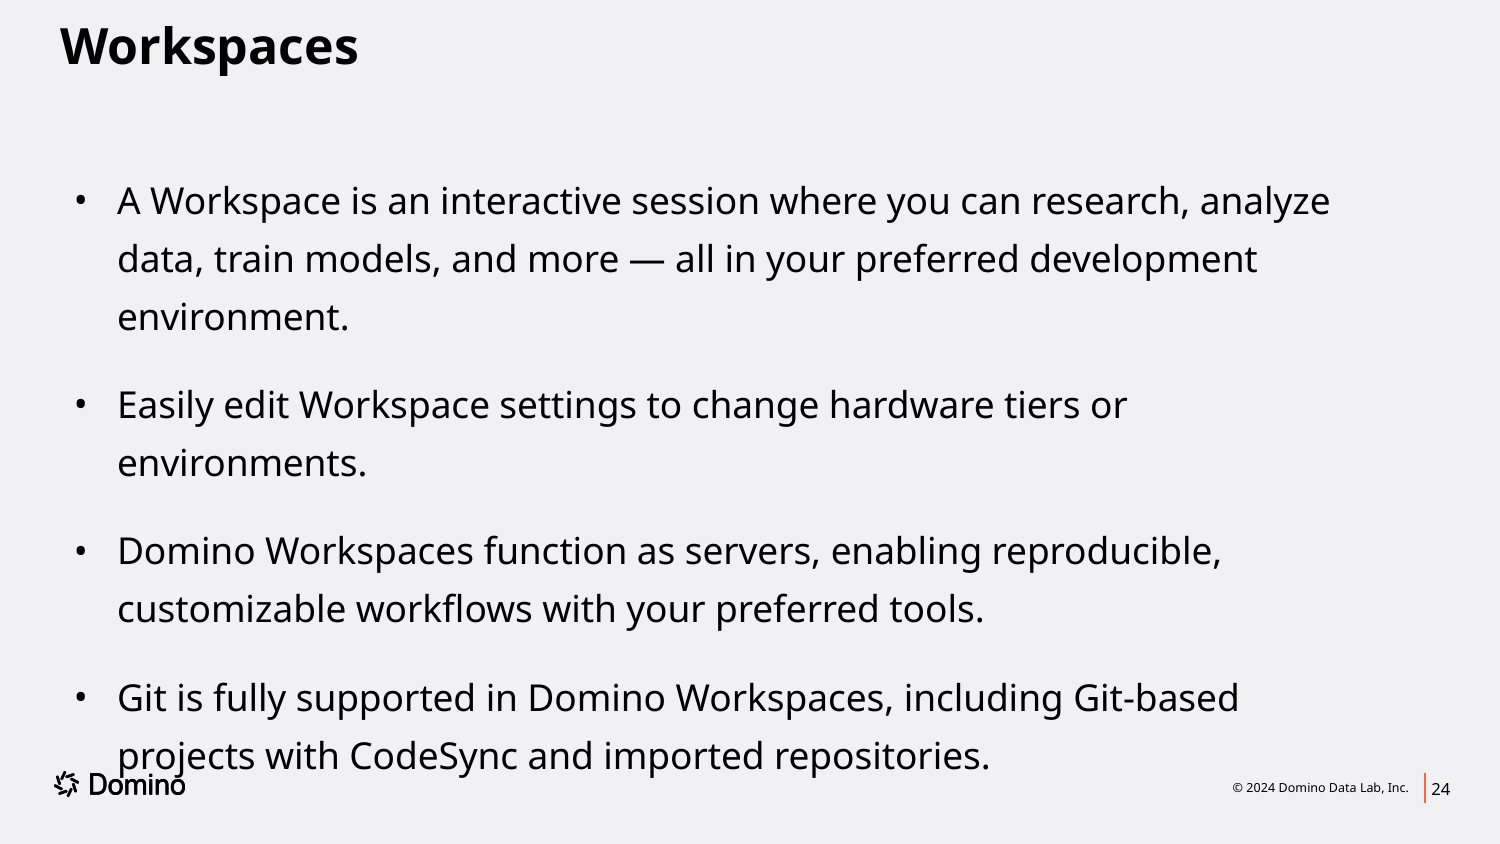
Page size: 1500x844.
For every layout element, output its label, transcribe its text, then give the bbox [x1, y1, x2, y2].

title Workspaces [48, 15, 1426, 110]
picture [54, 771, 185, 797]
list A Workspace is an interactive session where you can research, analyze data, train models, and more — all in your preferred development environment. Easily edit Workspace settings to change hardware tiers or environments. Domino Workspaces function as servers, enabling reproducible, customizable workflows with your preferred tools. Git is fully supported in Domino Workspaces, including Git-based projects with CodeSync and imported repositories. [61, 158, 1385, 785]
